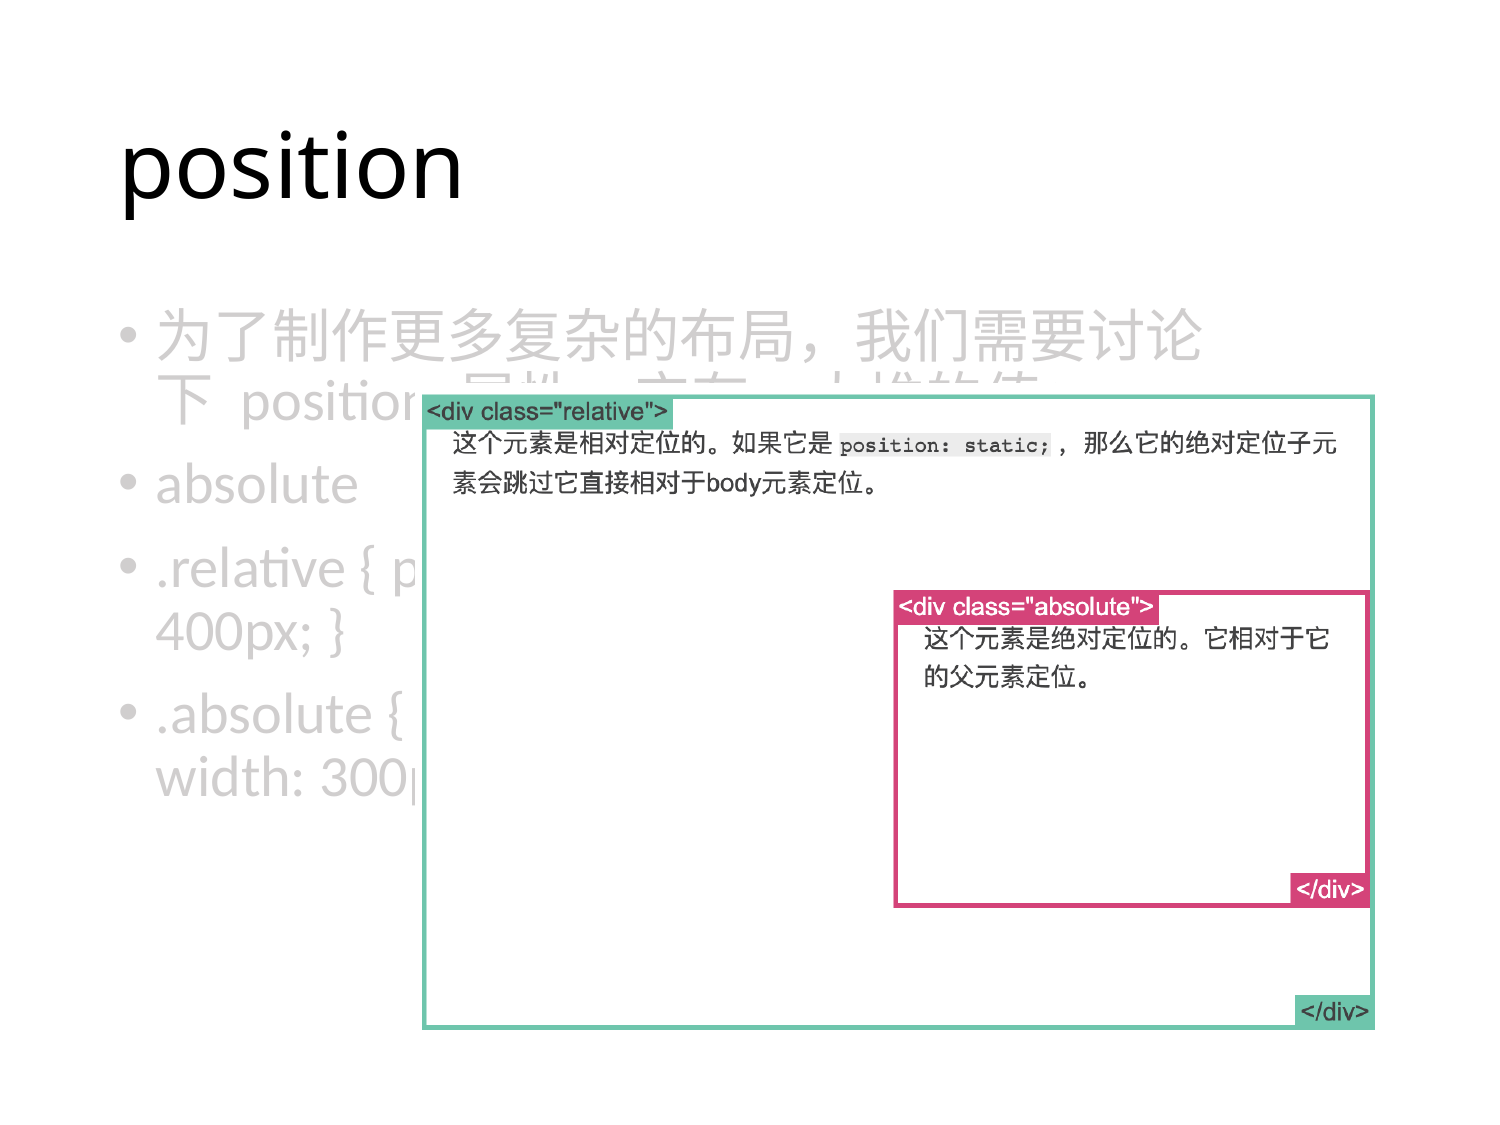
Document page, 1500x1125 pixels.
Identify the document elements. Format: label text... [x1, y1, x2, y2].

title position [103, 59, 1397, 278]
picture [415, 382, 1379, 1036]
list 为了制作更多复杂的布局，我们需要讨论下 position 属性。它有一大堆的值： absolute .relative { position: relative; width: 600px; height: 400px; } .absolute { position: absolute; top: 120px; right: 0; width: 300px; height: 200px; } [103, 299, 1397, 1014]
